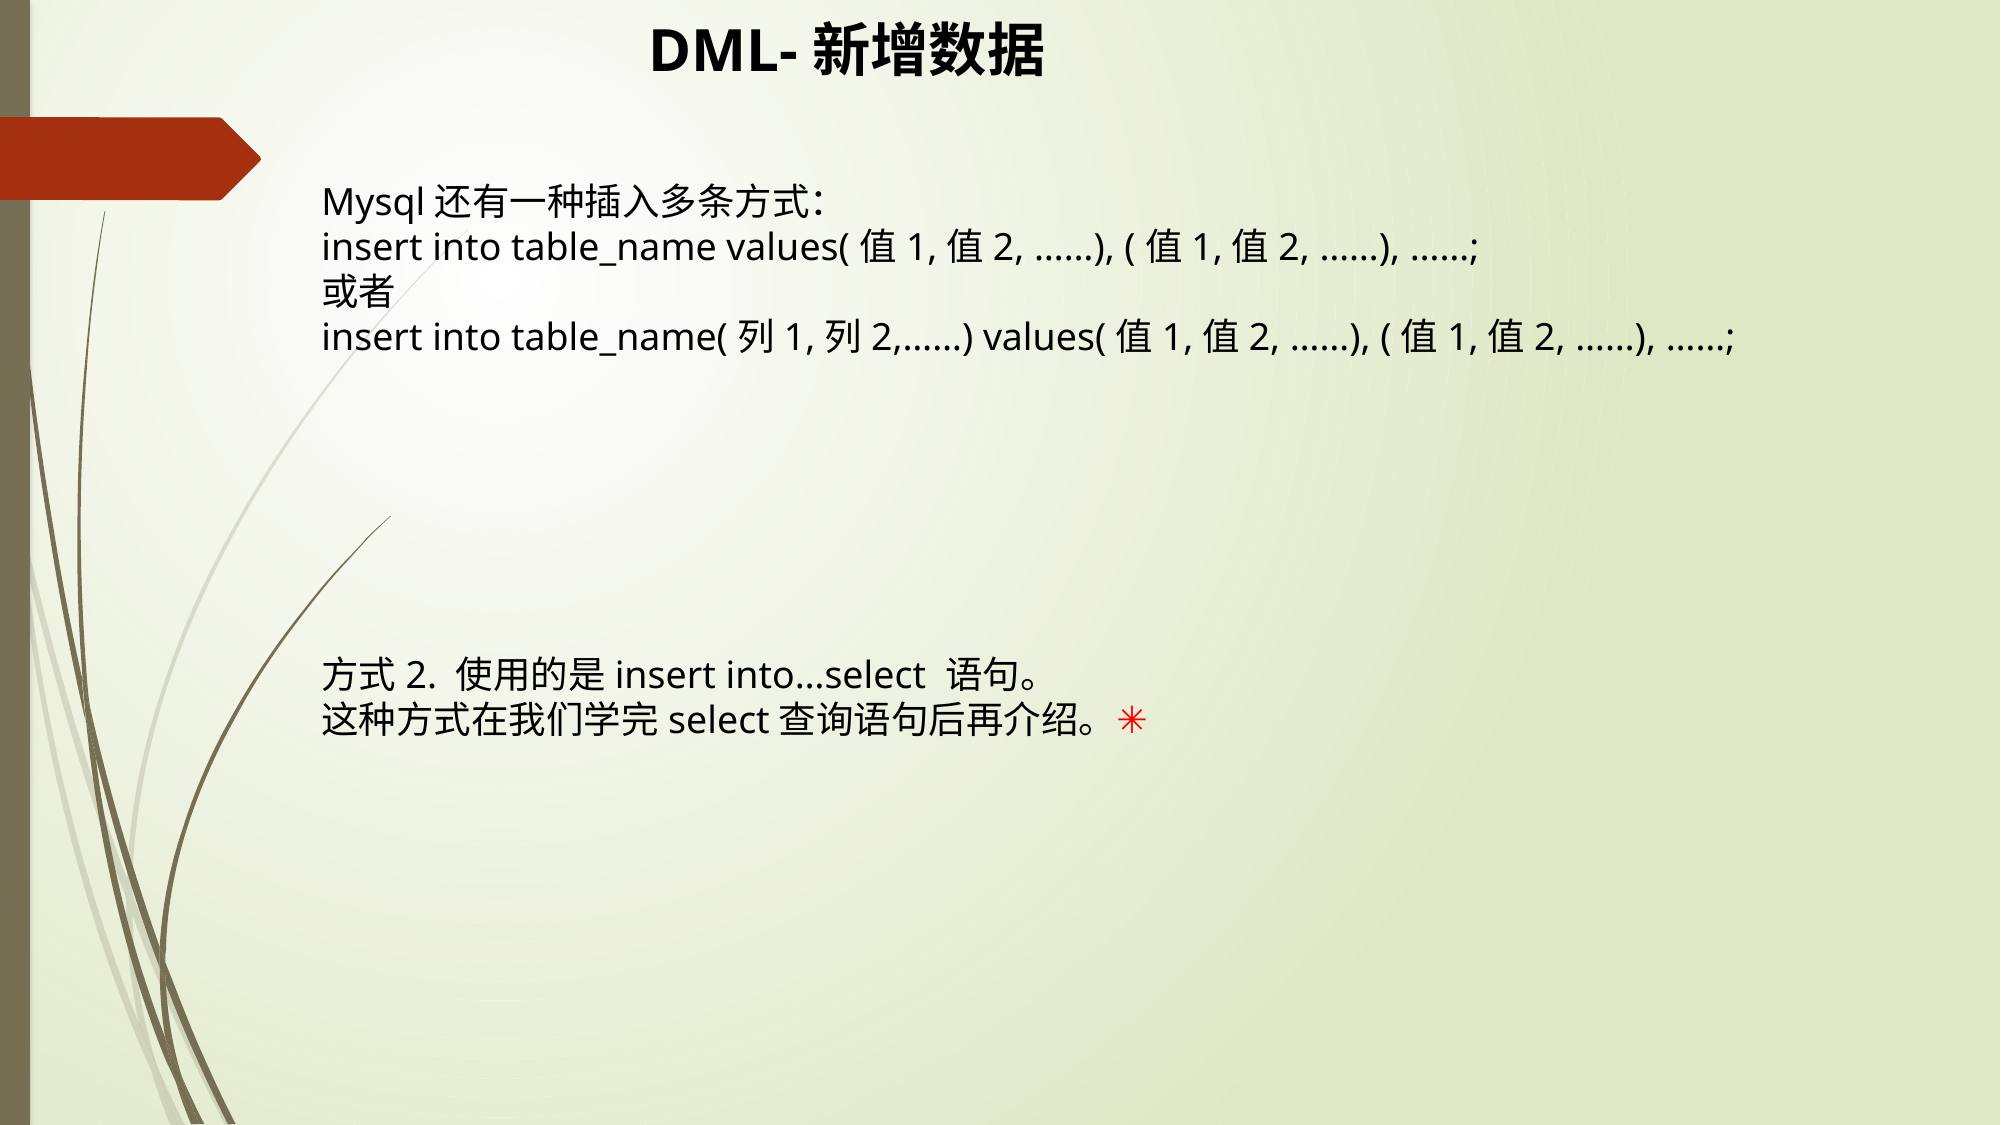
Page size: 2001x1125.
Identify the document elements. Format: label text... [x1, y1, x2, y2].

text_box DML-新增数据 [633, 5, 1198, 91]
text_box Mysql还有一种插入多条方式： insert into table_name values(值1,值2, ……), (值1,值2, ……), ……; 或者 insert into table_name(列1,列2,……) values(值1,值2, ……), (值1,值2, ……), ……; [306, 170, 1828, 366]
text_box 方式2. 使用的是insert into…select 语句。 这种方式在我们学完select查询语句后再介绍。✳ [306, 643, 1206, 749]
